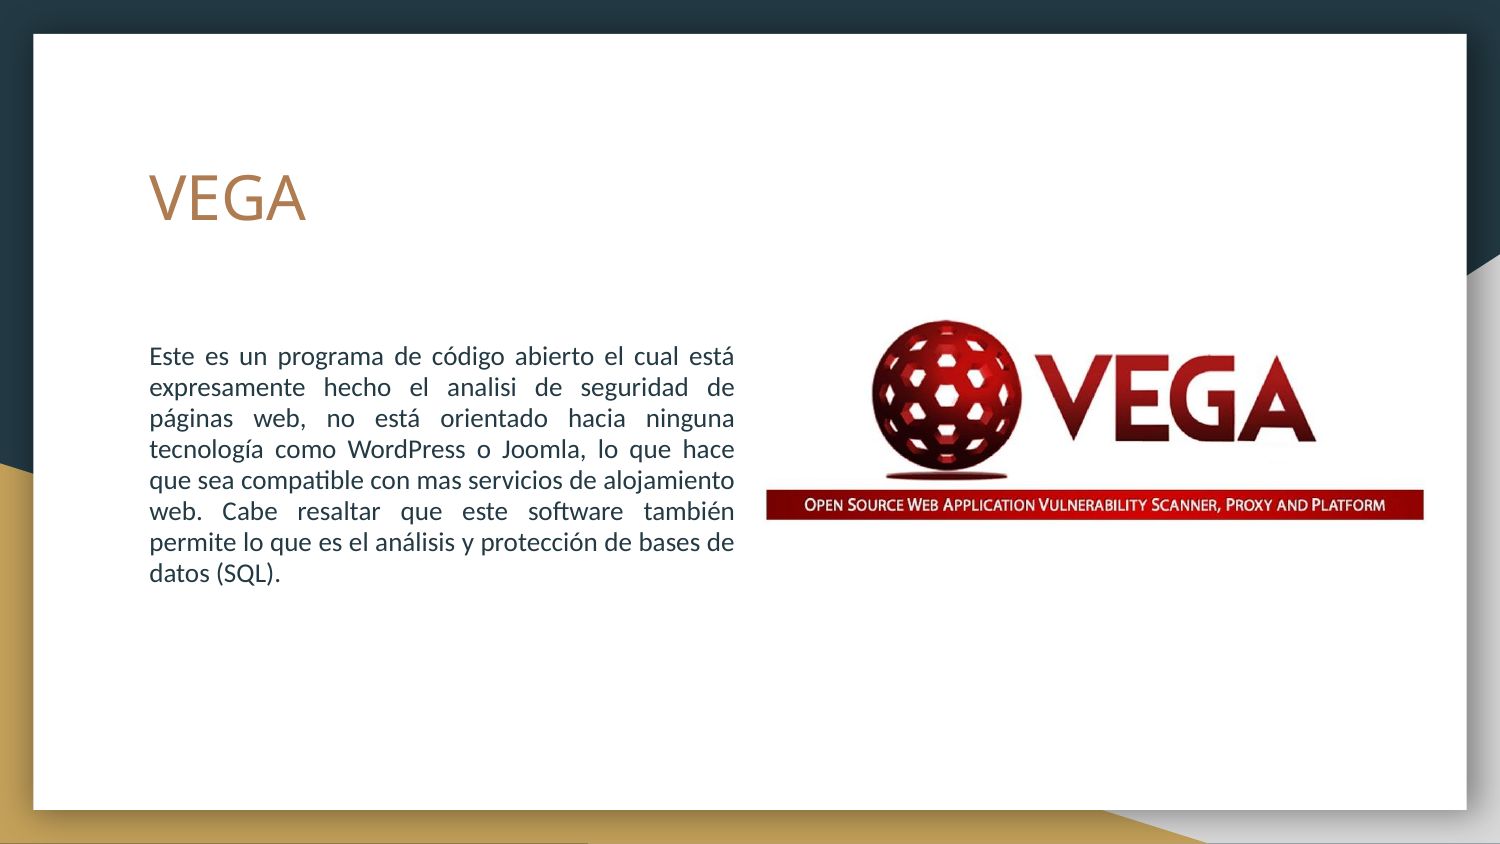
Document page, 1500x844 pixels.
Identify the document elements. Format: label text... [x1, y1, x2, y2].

title VEGA [134, 138, 1366, 296]
picture [749, 308, 1434, 536]
list Este es un programa de código abierto el cual está expresamente hecho el analisi de seguridad de páginas web, no está orientado hacia ninguna tecnología como WordPress o Joomla, lo que hace que sea compatible con mas servicios de alojamiento web. Cabe resaltar que este software también permite lo que es el análisis y protección de bases de datos (SQL). [134, 326, 750, 729]
